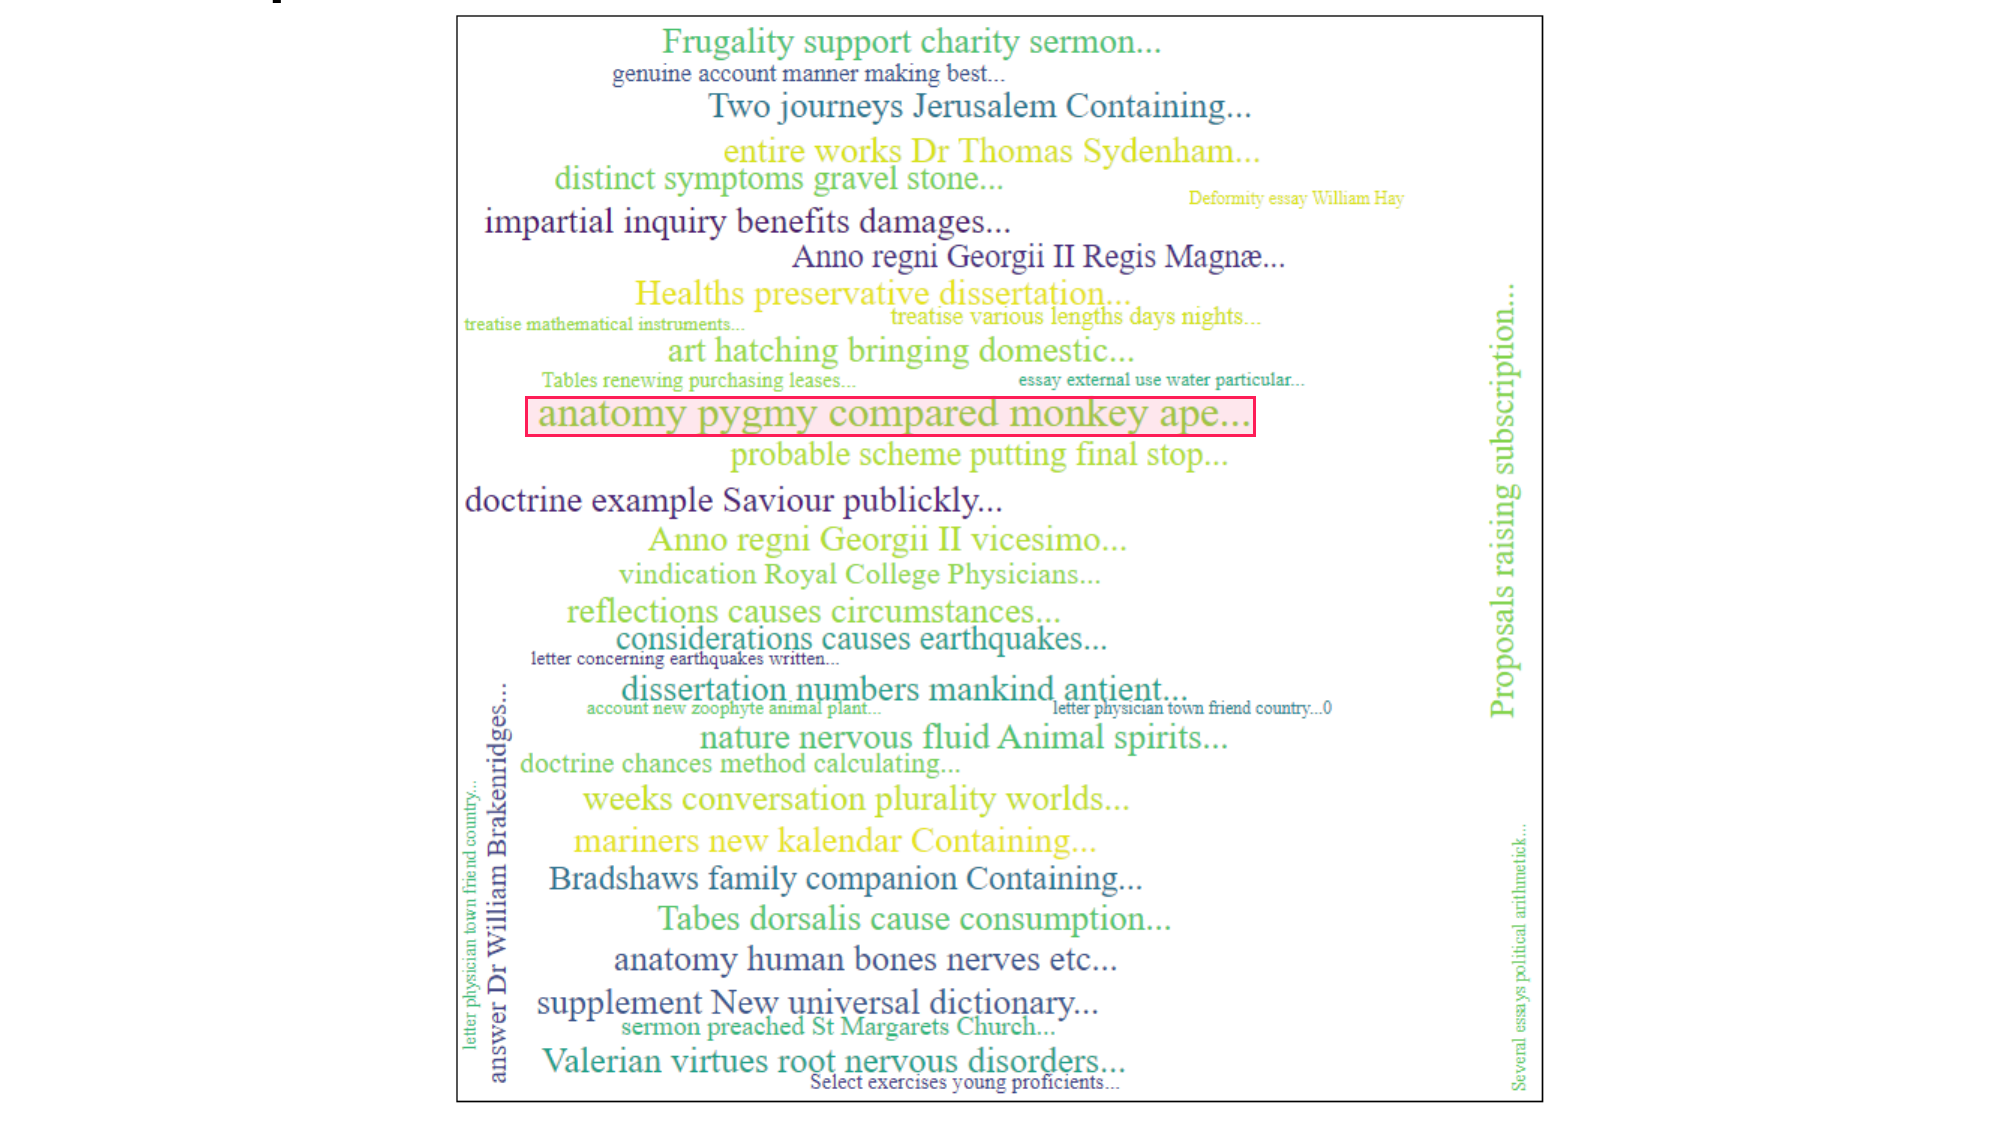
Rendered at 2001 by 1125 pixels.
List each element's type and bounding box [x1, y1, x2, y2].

picture [443, 0, 1557, 1125]
